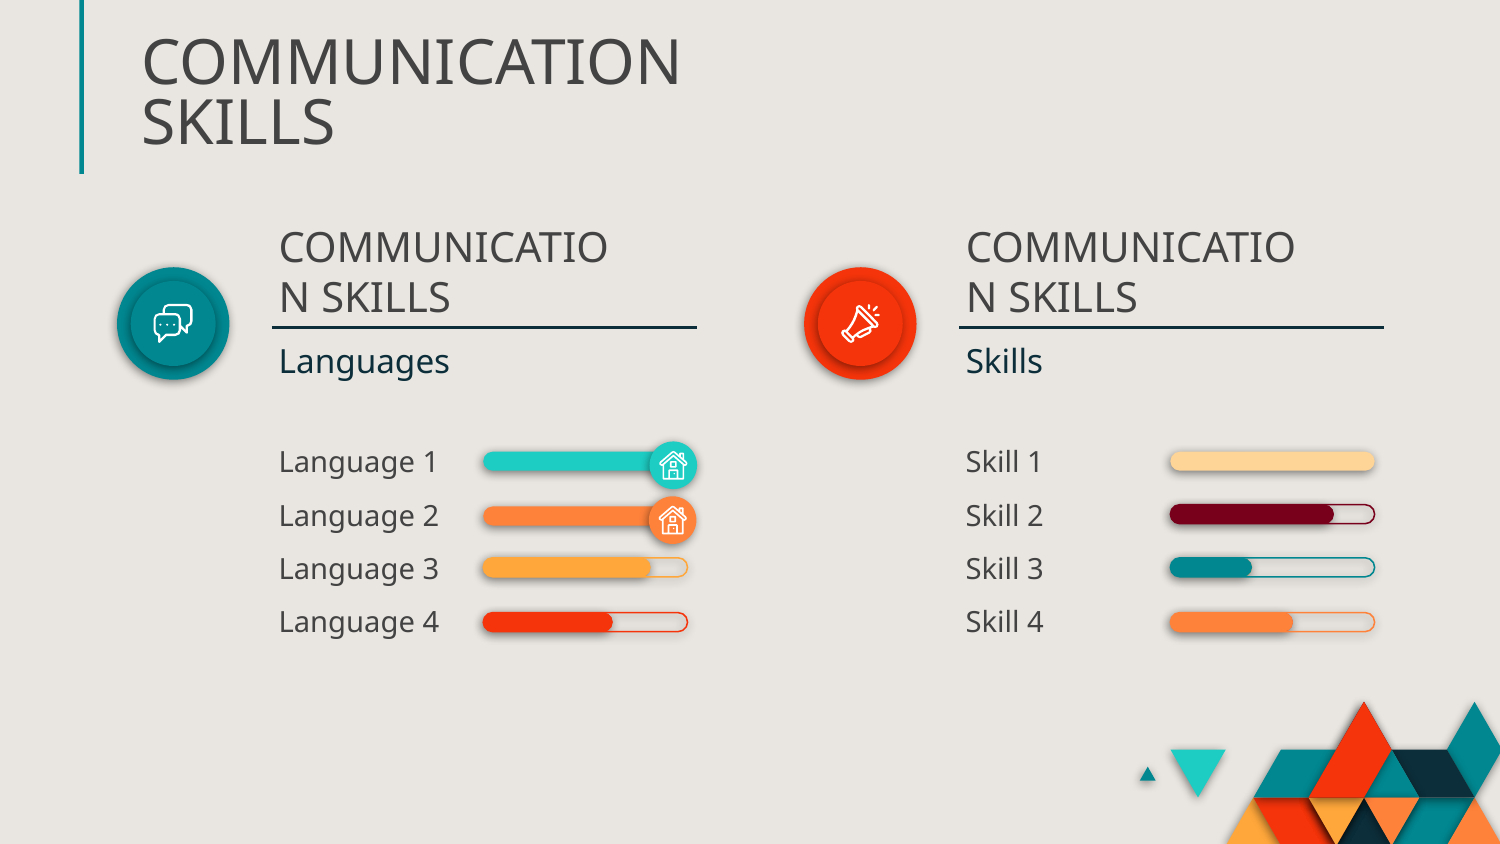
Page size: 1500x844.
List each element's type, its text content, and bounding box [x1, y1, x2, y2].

text_box [483, 506, 643, 526]
text_box [1170, 451, 1375, 471]
text_box Languages [263, 325, 581, 386]
text_box [130, 280, 216, 366]
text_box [648, 496, 697, 545]
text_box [649, 441, 698, 490]
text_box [482, 557, 688, 578]
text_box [1170, 612, 1375, 632]
text_box [817, 280, 903, 366]
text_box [840, 303, 880, 344]
text_box Skill 3 [950, 535, 1156, 581]
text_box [482, 612, 688, 632]
text_box Skills [950, 325, 1268, 386]
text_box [1170, 557, 1375, 578]
text_box Language 4 [263, 588, 468, 634]
text_box Skill 2 [950, 482, 1156, 528]
text_box Skill 1 [950, 428, 1156, 475]
text_box Language 1 [263, 428, 468, 475]
text_box COMMUNICATION SKILLS [263, 261, 642, 326]
text_box Language 2 [263, 482, 468, 528]
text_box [153, 303, 193, 344]
text_box COMMUNICATION SKILLS [950, 261, 1329, 326]
text_box Skill 4 [950, 588, 1156, 634]
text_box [1170, 504, 1375, 525]
text_box [483, 451, 644, 471]
title COMMUNICATION SKILLS [126, 76, 751, 172]
text_box Language 3 [263, 535, 468, 581]
text_box [804, 267, 917, 380]
text_box [116, 267, 230, 380]
